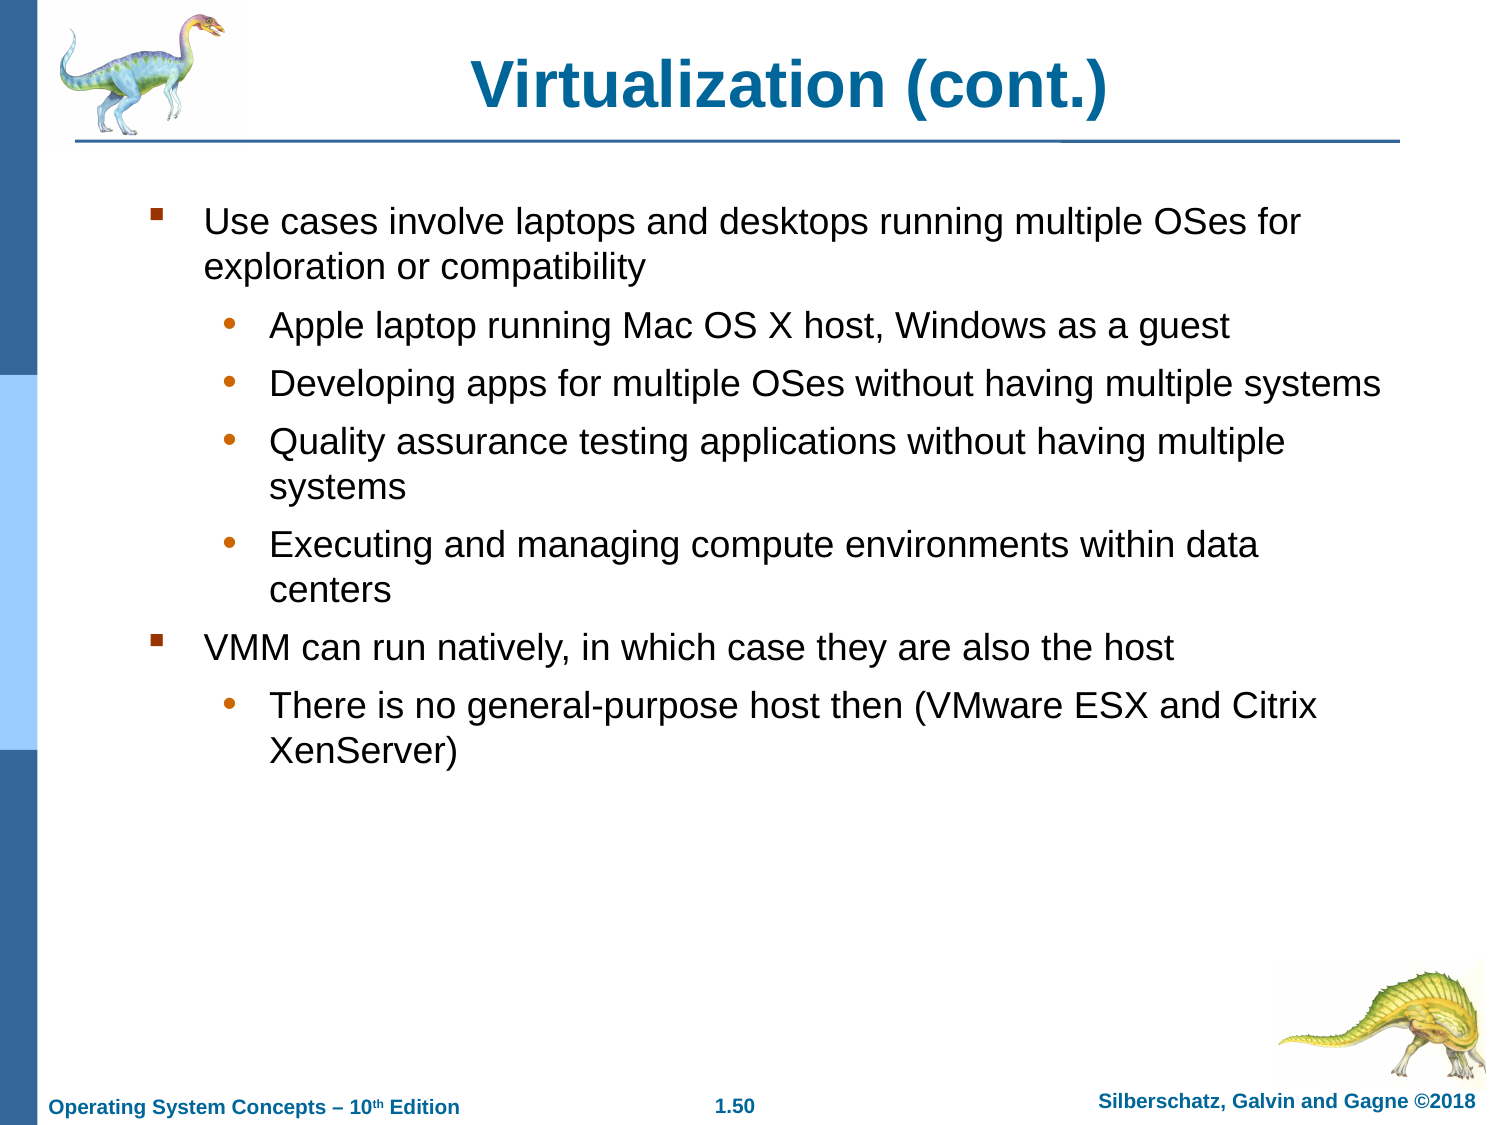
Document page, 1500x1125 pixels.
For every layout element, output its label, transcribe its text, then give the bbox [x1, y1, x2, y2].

title Virtualization (cont.) [183, 33, 1398, 129]
picture [1275, 959, 1486, 1090]
picture [46, 0, 243, 149]
list Use cases involve laptops and desktops running multiple OSes for exploration or compatibility Apple laptop running Mac OS X host, Windows as a guest Developing apps for multiple OSes without having multiple systems Quality assurance testing applications without having multiple systems Executing and managing compute environments within data centers VMM can run natively, in which case they are also the host There is no general-purpose host then (VMware ESX and Citrix XenServer) [132, 189, 1398, 932]
